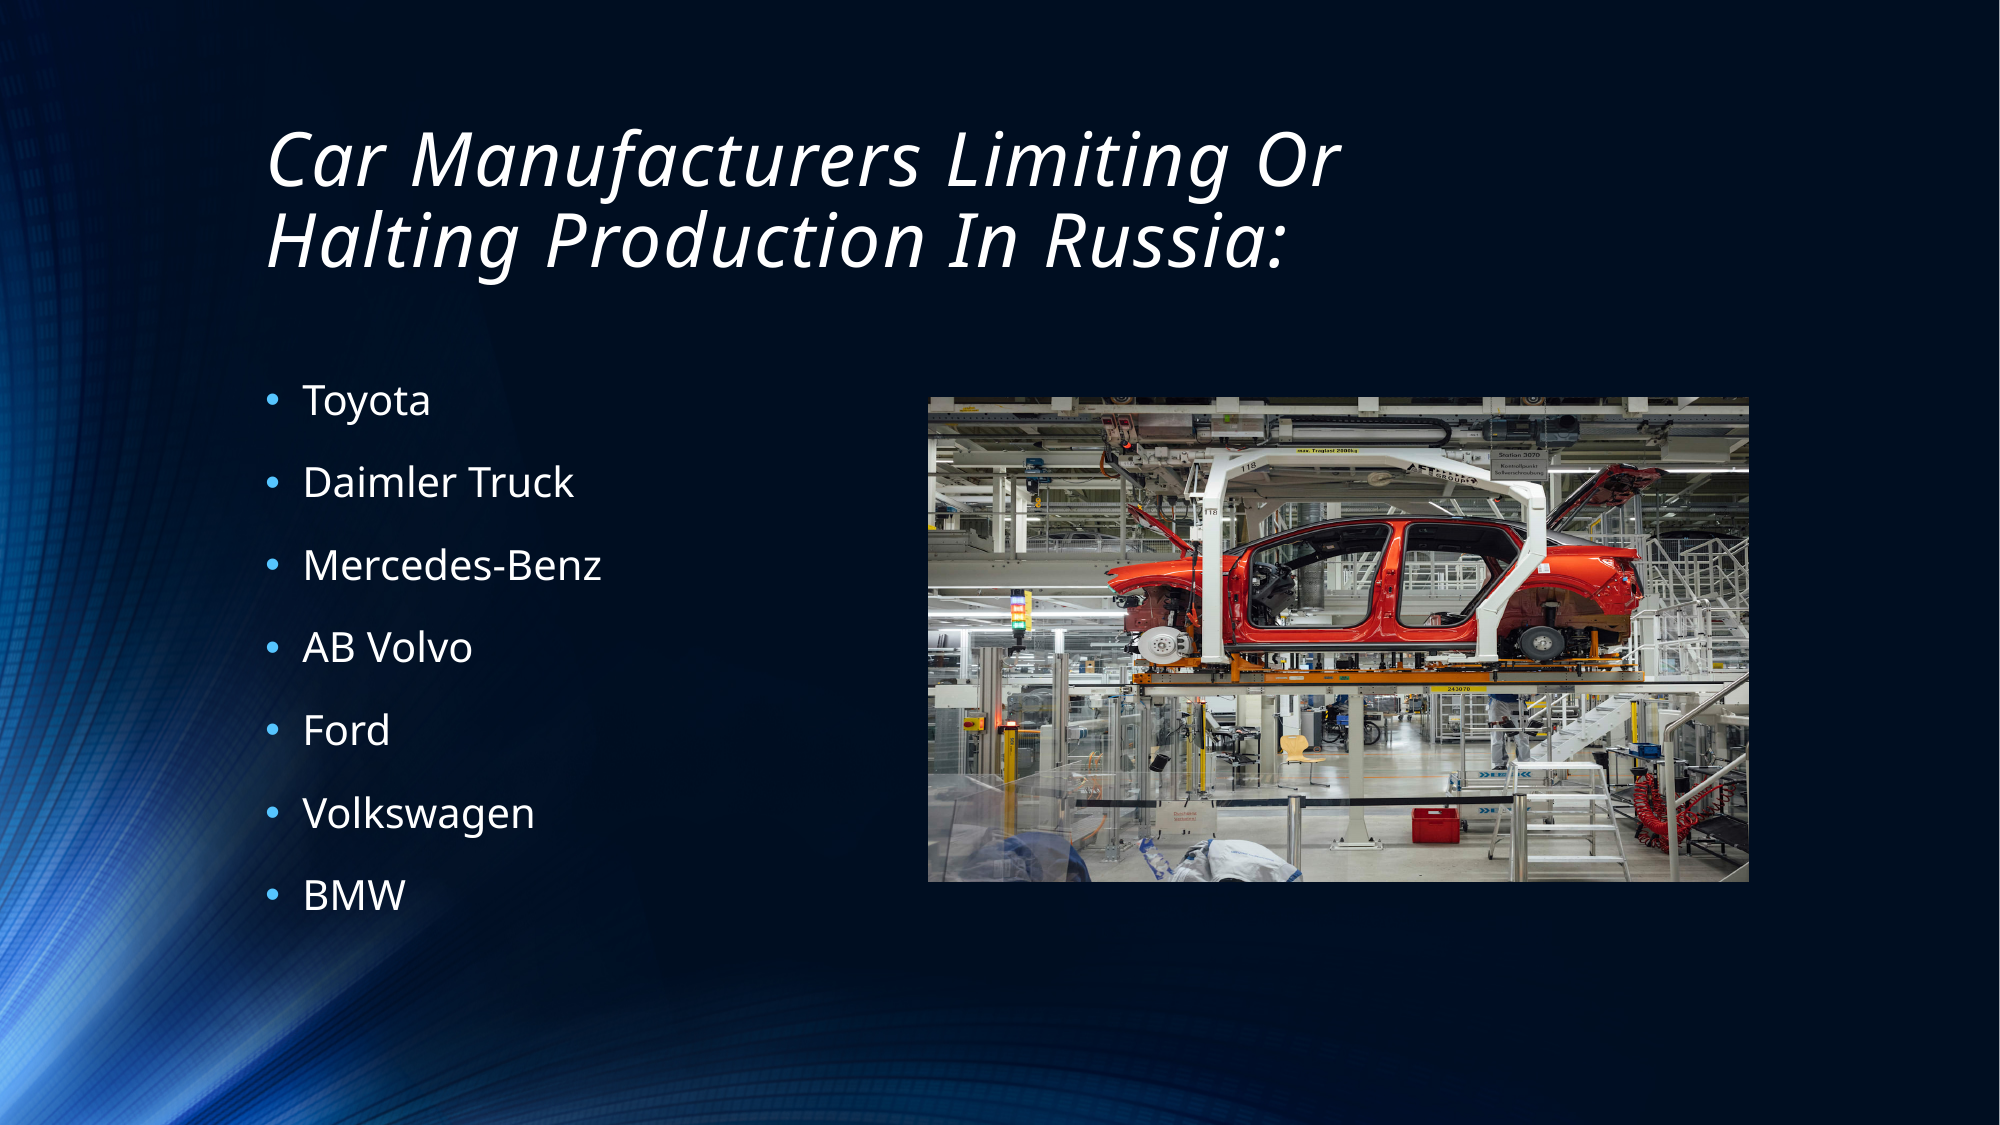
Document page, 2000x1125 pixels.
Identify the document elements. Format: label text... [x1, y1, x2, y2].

list Toyota Daimler Truck Mercedes-Benz AB Volvo Ford Volkswagen BMW [250, 371, 976, 953]
text_box Car Manufacturers Limiting Or Halting Production In Russia: [250, 184, 1574, 291]
picture [0, 0, 2000, 1125]
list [928, 397, 1749, 882]
